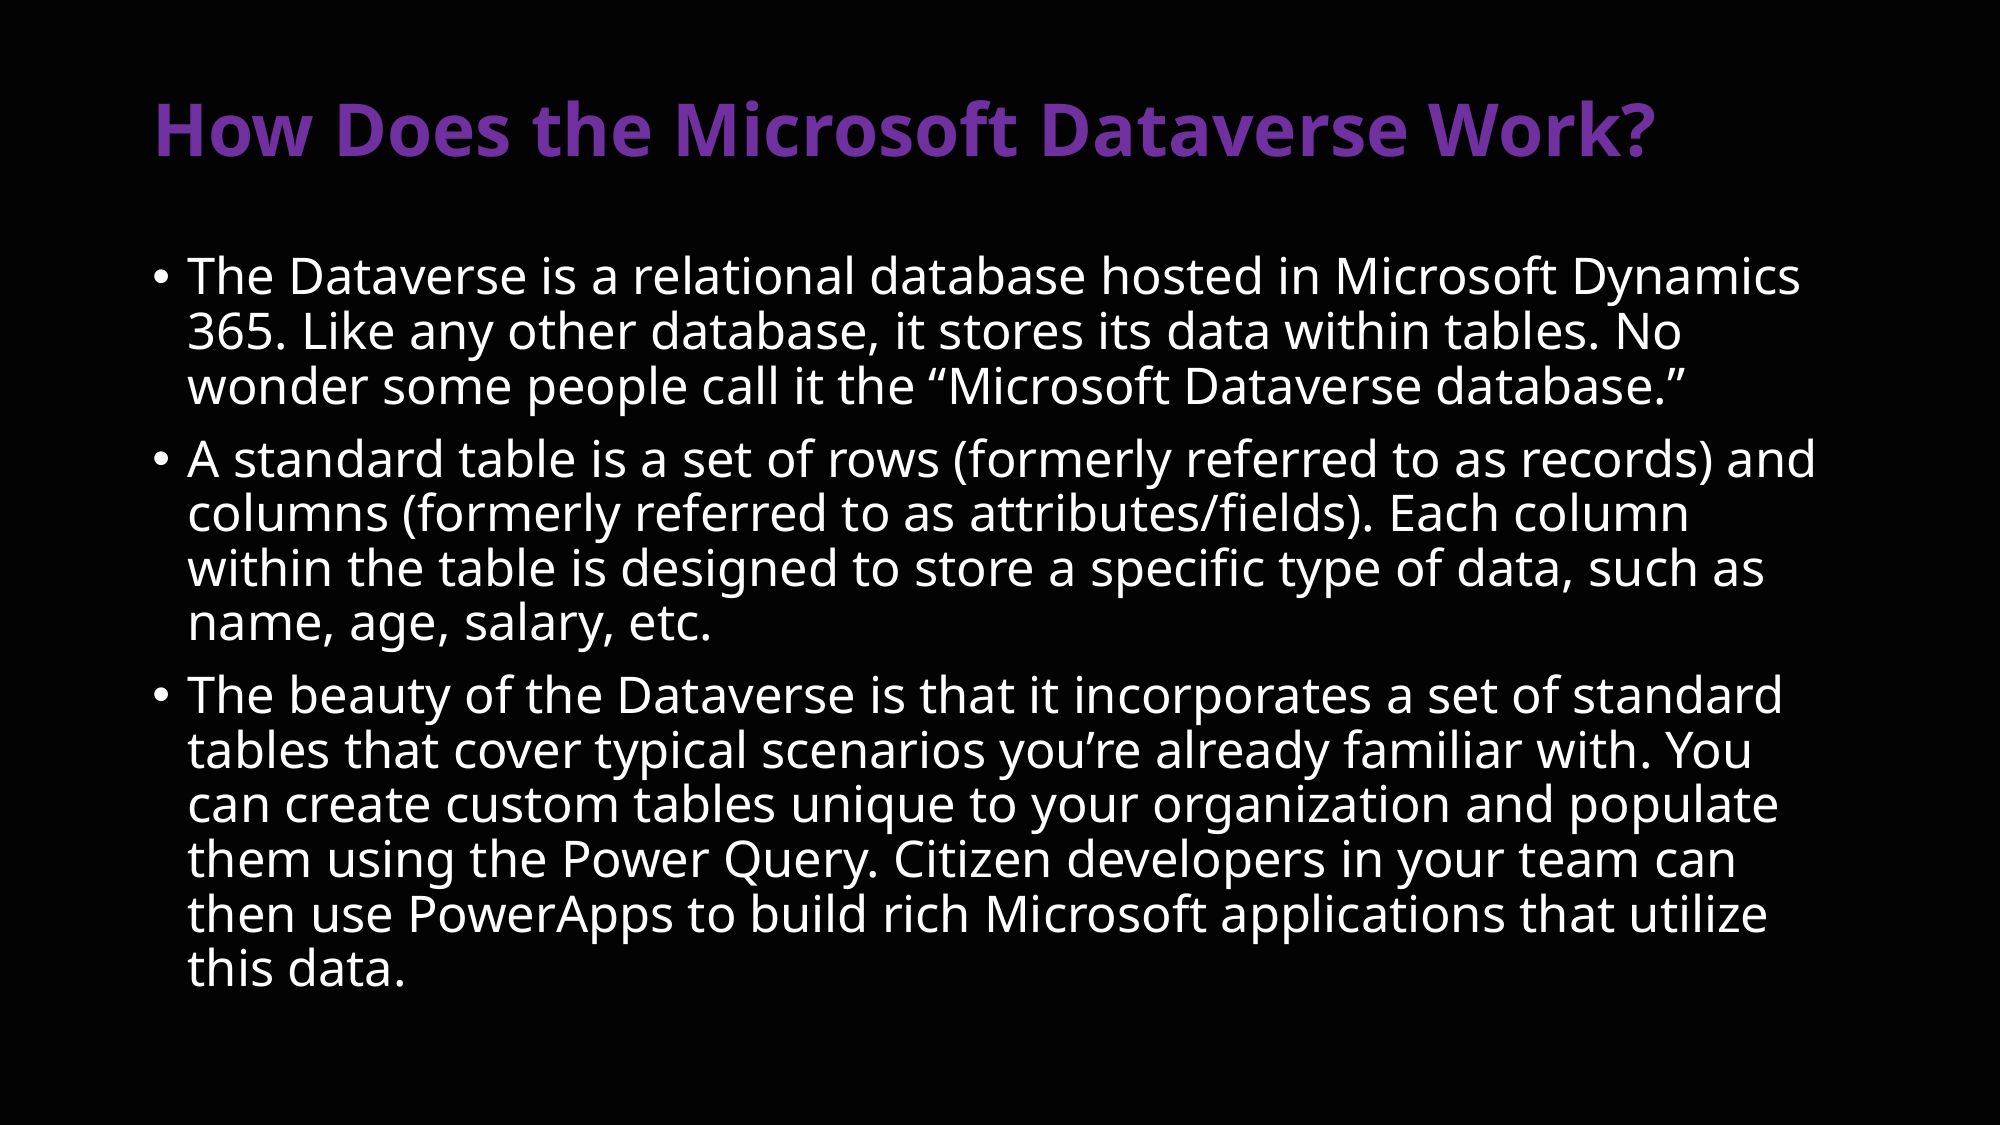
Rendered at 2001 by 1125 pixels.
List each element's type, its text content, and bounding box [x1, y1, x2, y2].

list The Dataverse is a relational database hosted in Microsoft Dynamics 365. Like any other database, it stores its data within tables. No wonder some people call it the “Microsoft Dataverse database.” A standard table is a set of rows (formerly referred to as records) and columns (formerly referred to as attributes/fields). Each column within the table is designed to store a specific type of data, such as name, age, salary, etc. The beauty of the Dataverse is that it incorporates a set of standard tables that cover typical scenarios you’re already familiar with. You can create custom tables unique to your organization and populate them using the Power Query. Citizen developers in your team can then use PowerApps to build rich Microsoft applications that utilize this data. [137, 243, 1863, 1014]
title How Does the Microsoft Dataverse Work? [137, 59, 1863, 243]
